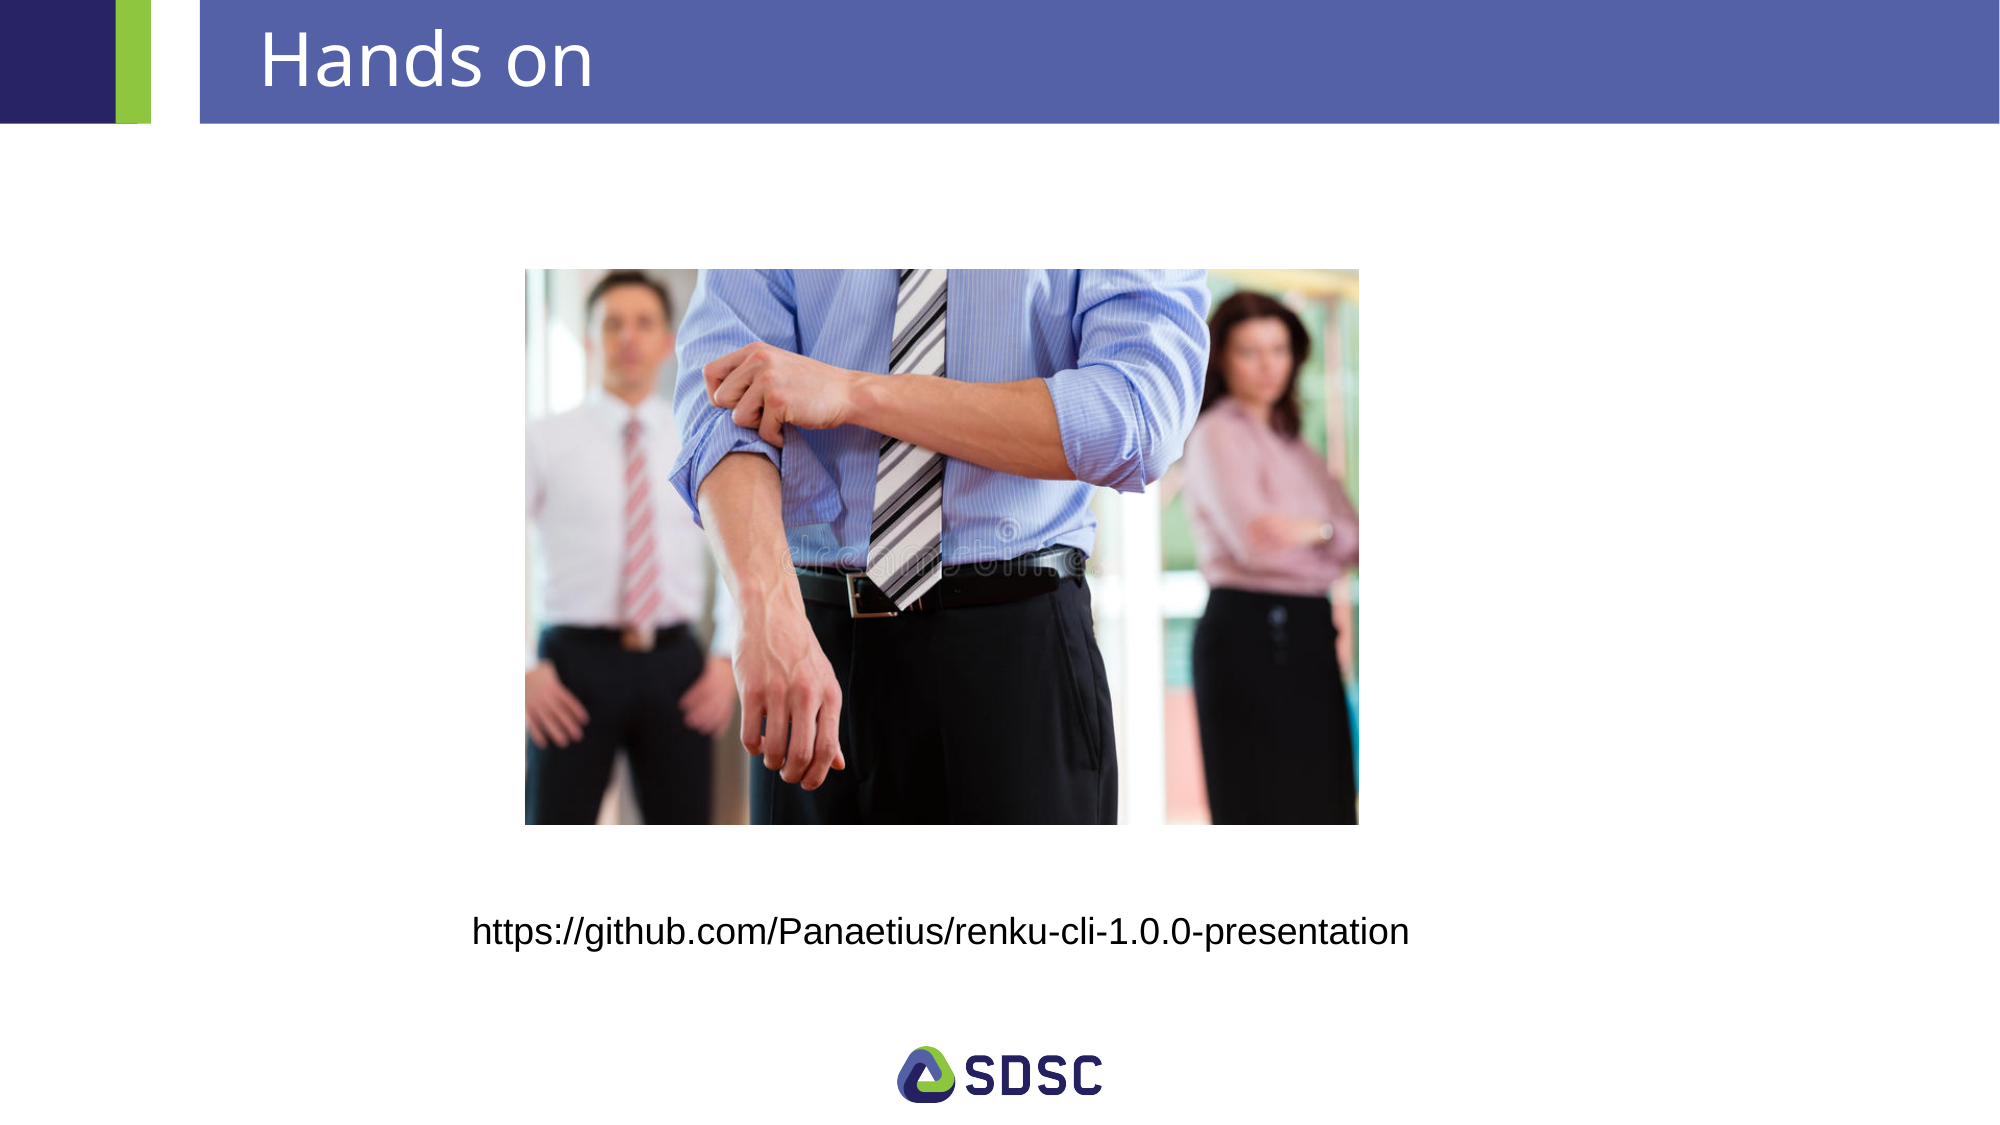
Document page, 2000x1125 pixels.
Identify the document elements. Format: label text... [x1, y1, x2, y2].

text_box https://github.com/Panaetius/renku-cli-1.0.0-presentation [457, 899, 1425, 957]
picture [897, 1046, 1102, 1103]
text_box [137, 209, 1862, 1014]
text_box Hands on [199, 0, 2000, 124]
picture [524, 269, 1359, 826]
